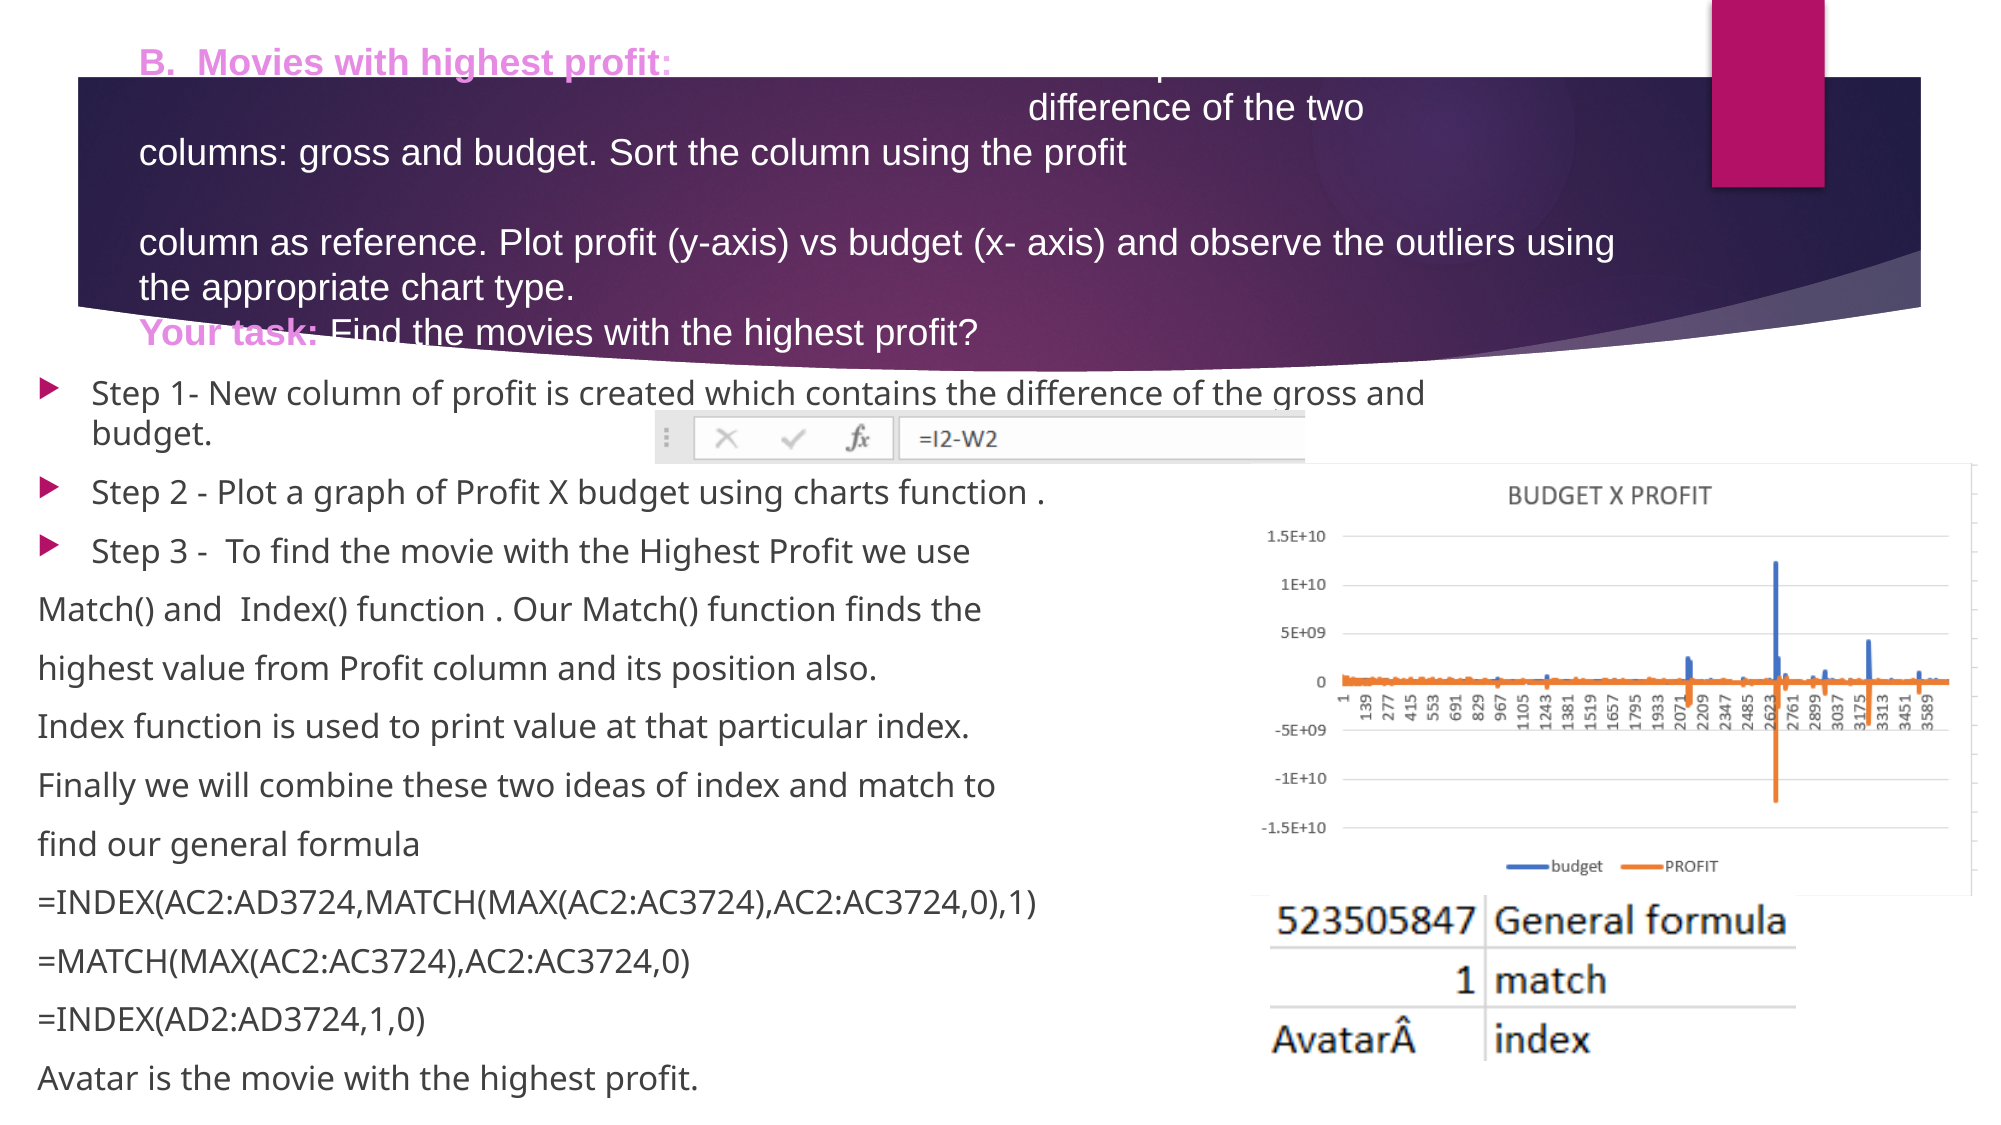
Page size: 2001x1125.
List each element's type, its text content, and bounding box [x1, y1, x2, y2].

list Step 1- New column of profit is created which contains the difference of the gross and budget. Step 2 - Plot a graph of Profit X budget using charts function . Step 3 - To find the movie with the Highest Profit we use Match() and Index() function . Our Match() function finds the highest value from Profit column and its position also. Index function is used to print value at that particular index. Finally we will combine these two ideas of index and match to find our general formula =INDEX(AC2:AD3724,MATCH(MAX(AC2:AC3724),AC2:AC3724,0),1) =MATCH(MAX(AC2:AC3724),AC2:AC3724,0) =INDEX(AD2:AD3724,1,0) Avatar is the movie with the highest profit. [22, 364, 1487, 1110]
title B. Movies with highest profit: Create a new column called profit which contains the difference of the two columns: gross and budget. Sort the column using the profit column as reference. Plot profit (y-axis) vs budget (x- axis) and observe the outliers using the appropriate chart type. Your task: Find the movies with the highest profit? [123, 101, 1717, 335]
picture [654, 410, 1978, 1061]
